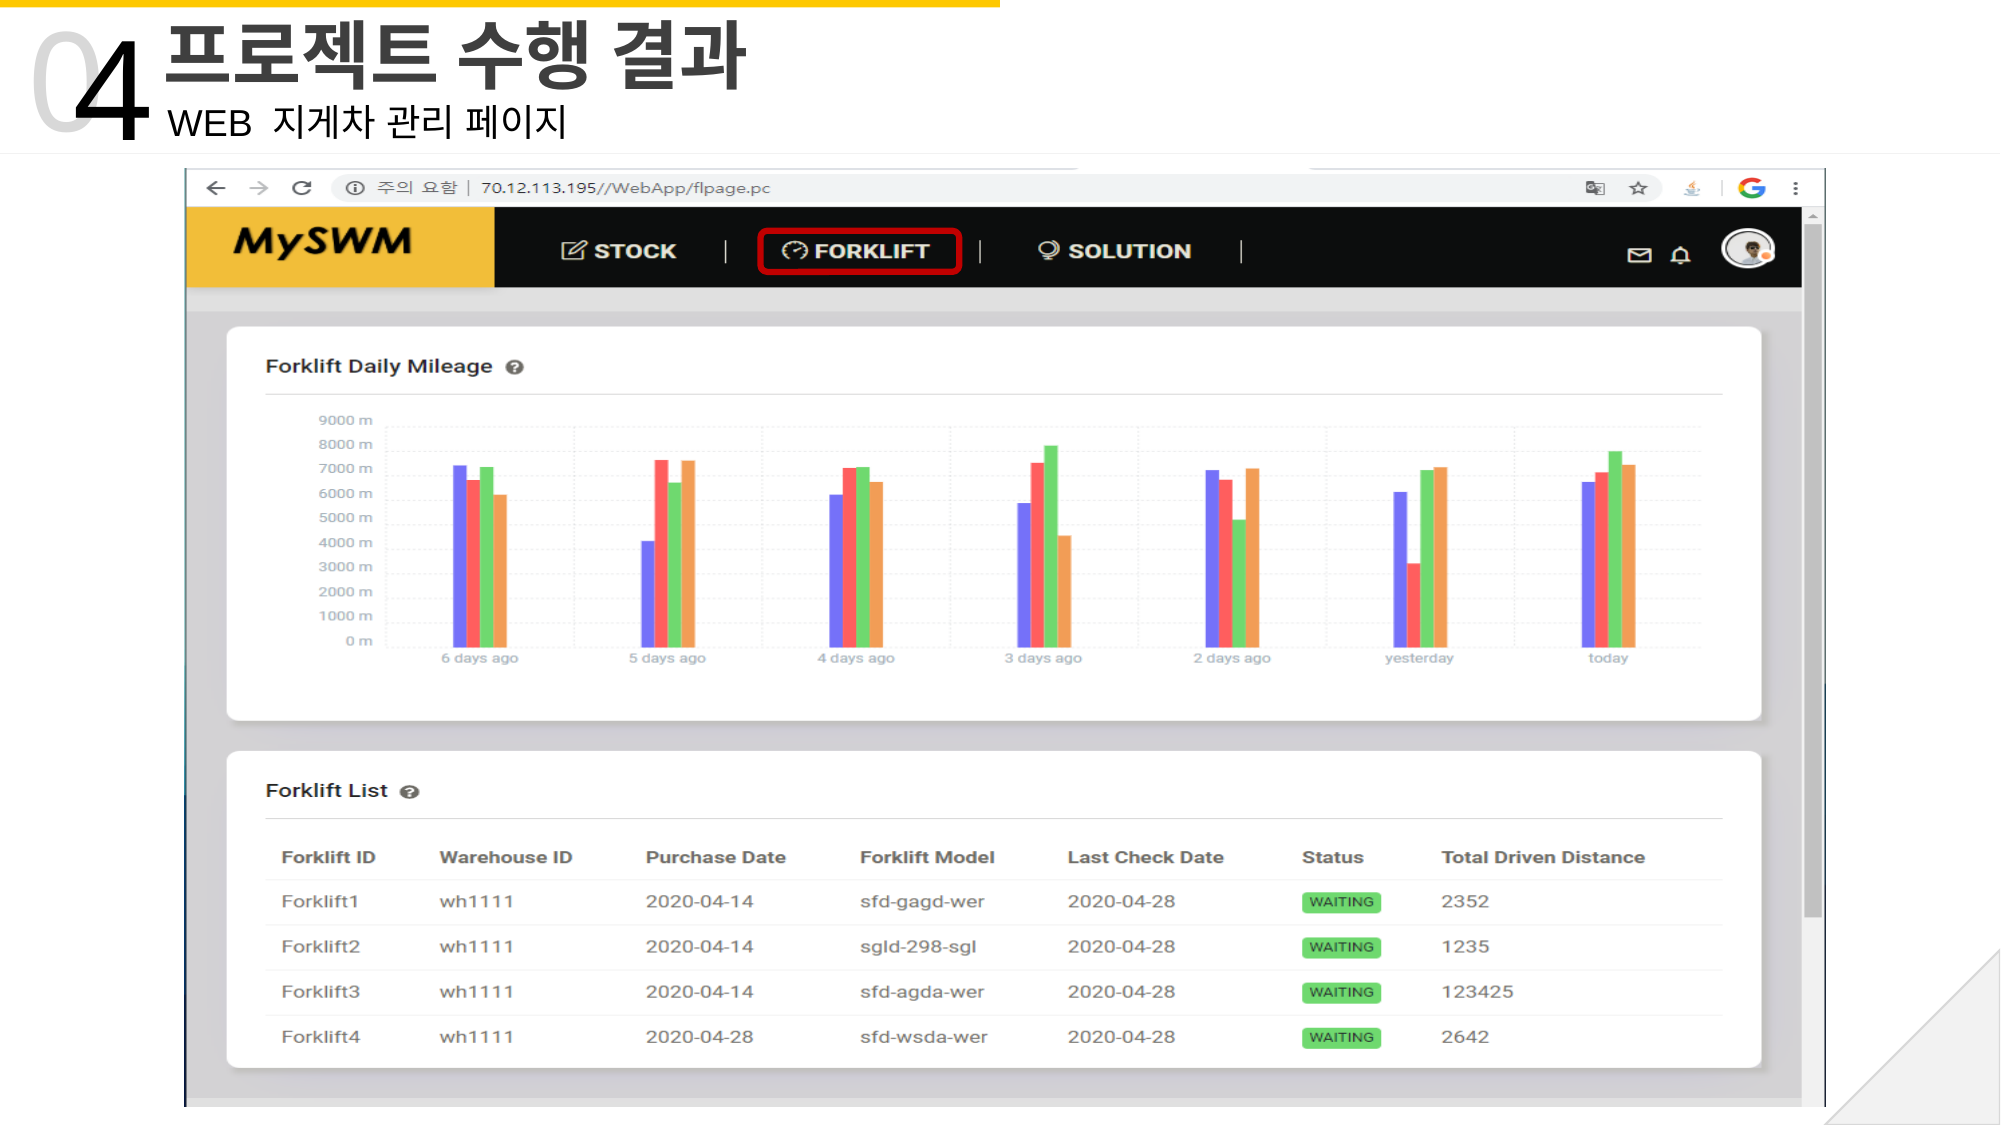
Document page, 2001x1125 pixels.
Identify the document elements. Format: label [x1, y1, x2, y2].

text_box [0, 0, 2000, 204]
picture [184, 204, 1827, 1107]
